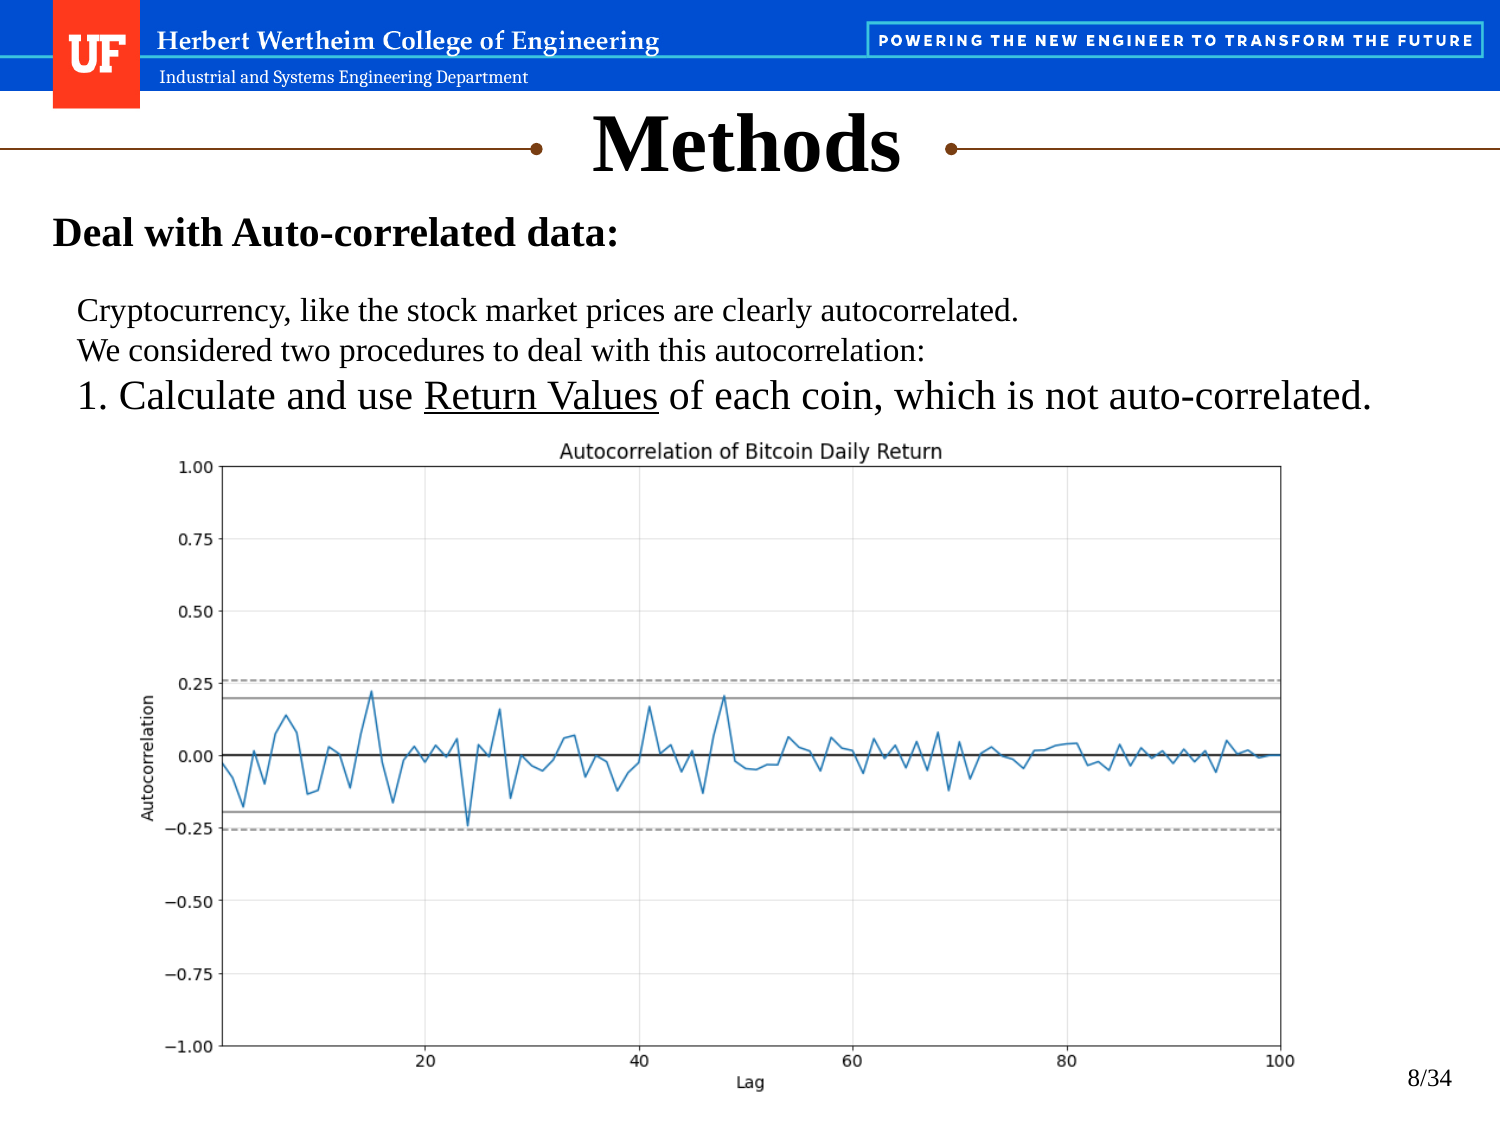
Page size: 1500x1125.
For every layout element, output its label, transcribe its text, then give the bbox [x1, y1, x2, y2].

picture [133, 433, 1304, 1101]
title Cryptocurrency, like the stock market prices are clearly autocorrelated. We considered two procedures to deal with this autocorrelation: 1. Calculate and use Return Values of each coin, which is not auto-correlated. [61, 230, 1411, 1058]
text_box 8/34 [1392, 1054, 1500, 1100]
text_box Deal with Auto-correlated data: [37, 196, 774, 287]
text_box Methods [577, 80, 921, 196]
picture [0, 0, 1500, 117]
